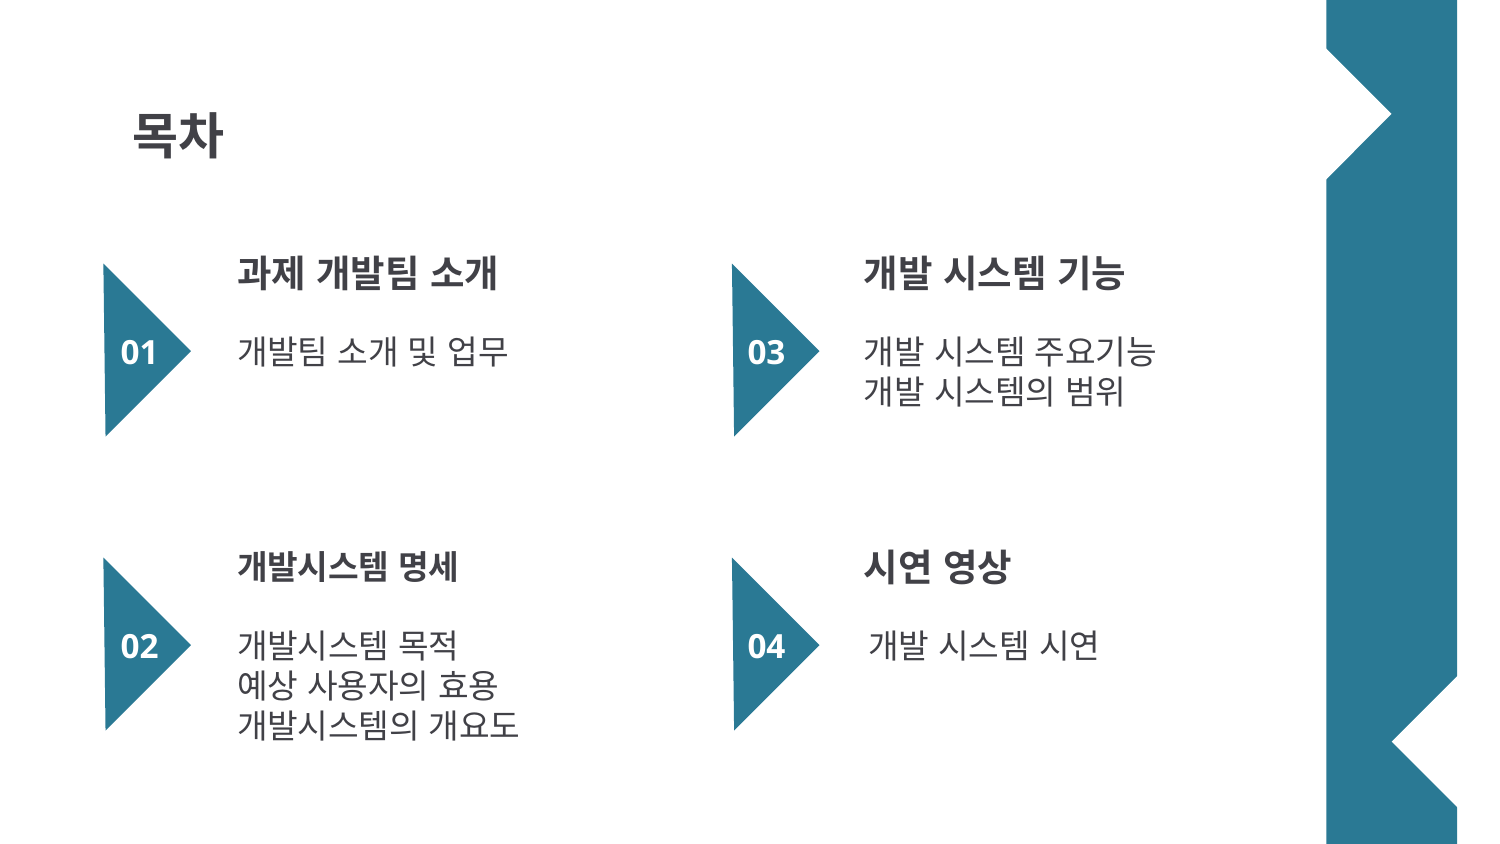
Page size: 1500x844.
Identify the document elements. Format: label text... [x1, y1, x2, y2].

subtitle 개발팀 소개 및 업무 [222, 316, 646, 457]
subtitle 개발 시스템 주요기능 개발 시스템의 범위 [848, 316, 1272, 457]
title 04 [732, 610, 818, 678]
subtitle 과제 개발팀 소개 [222, 238, 577, 306]
subtitle 개발 시스템 기능 [848, 238, 1220, 306]
title 02 [105, 610, 191, 678]
title 목차 [116, 87, 1327, 182]
title 01 [105, 316, 191, 384]
subtitle 개발시스템 명세 [222, 532, 532, 600]
subtitle 개발시스템 목적 예상 사용자의 효용 개발시스템의 개요도 [222, 610, 697, 751]
subtitle 개발 시스템 시연 [853, 610, 1328, 751]
subtitle 시연 영상 [848, 532, 1124, 600]
title 03 [732, 316, 818, 384]
